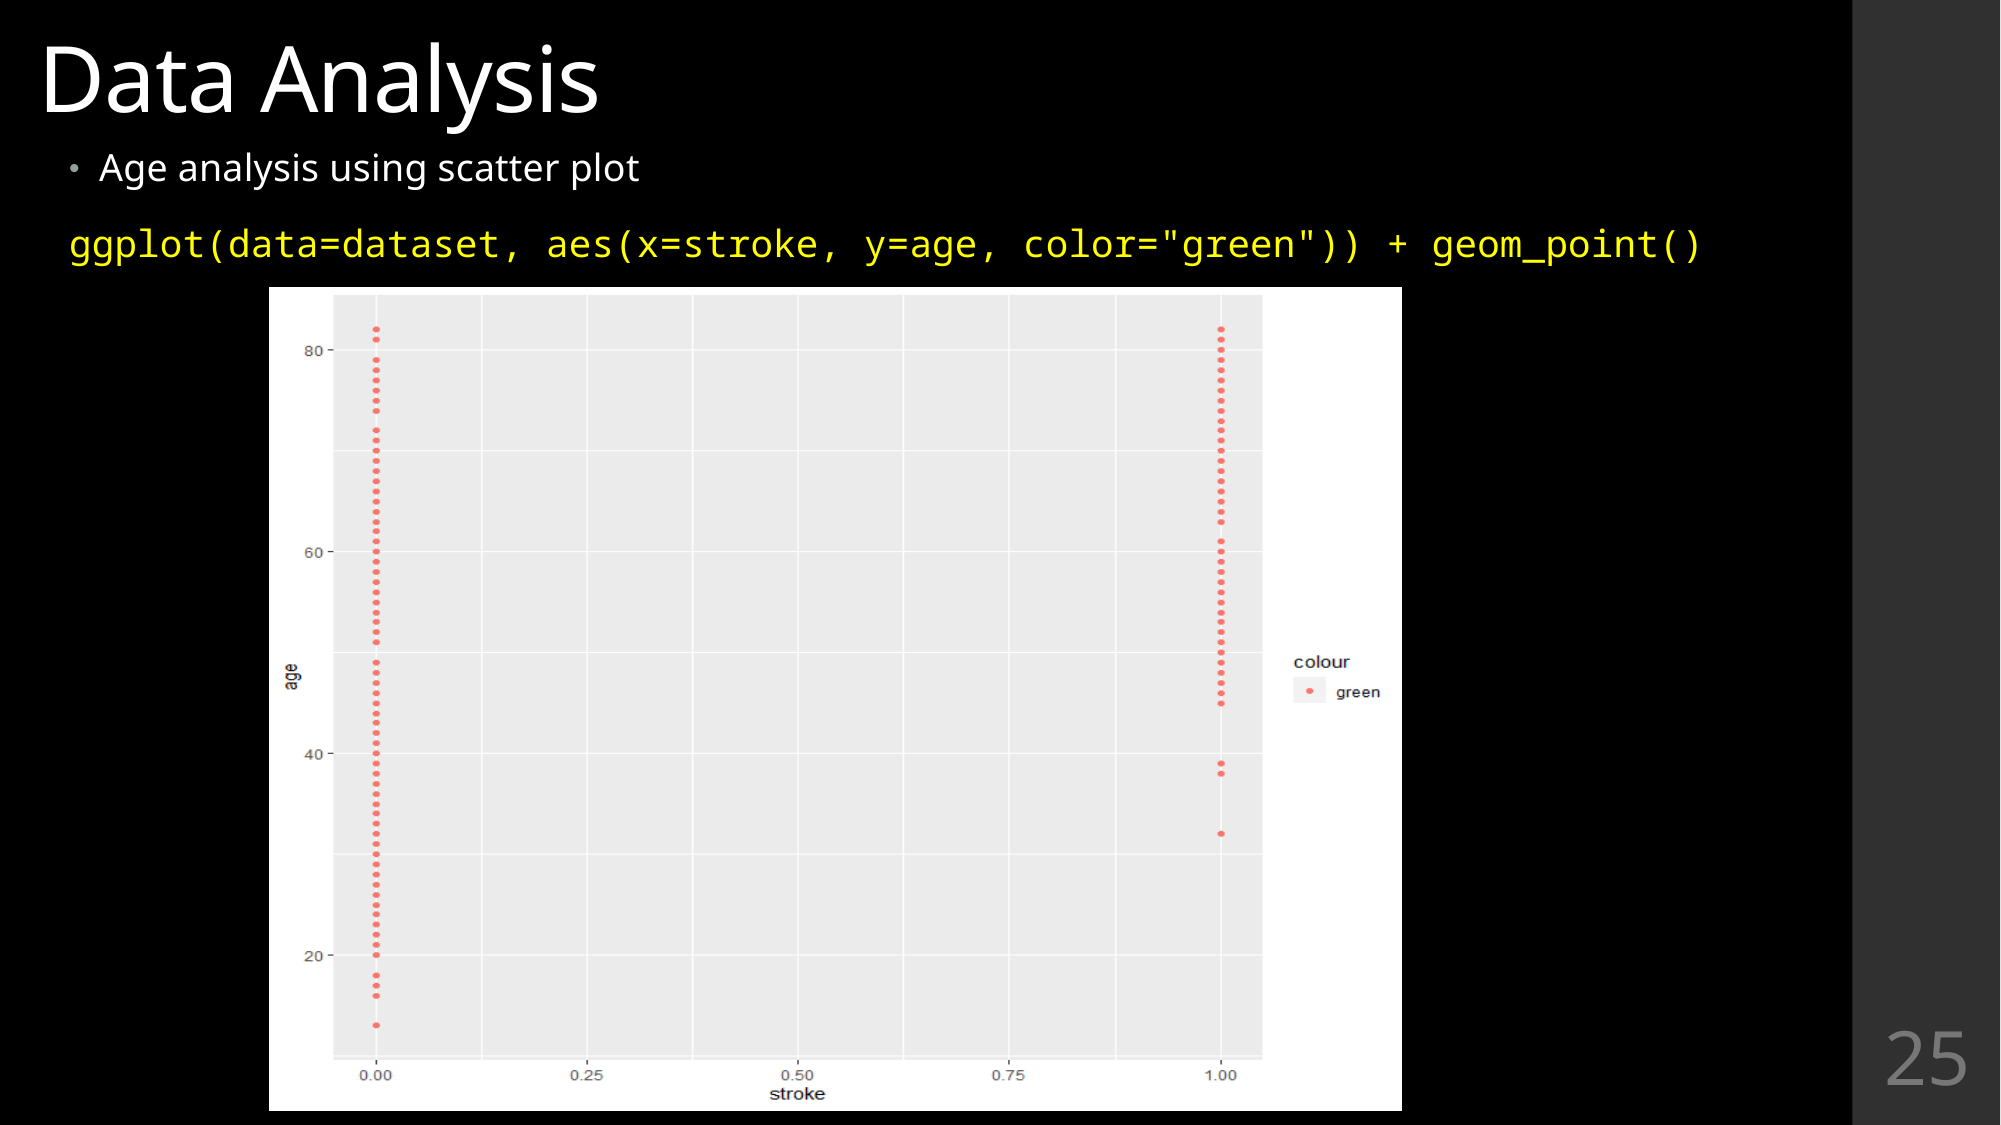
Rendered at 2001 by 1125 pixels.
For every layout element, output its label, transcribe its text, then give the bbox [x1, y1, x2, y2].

picture [269, 286, 1402, 1111]
slide_number 24 [1852, 1012, 2000, 1110]
list Age analysis using scatter plot ggplot(data=dataset, aes(x=stroke, y=age, color="green")) + geom_point() [54, 140, 1790, 950]
title Data Analysis [23, 0, 1599, 141]
